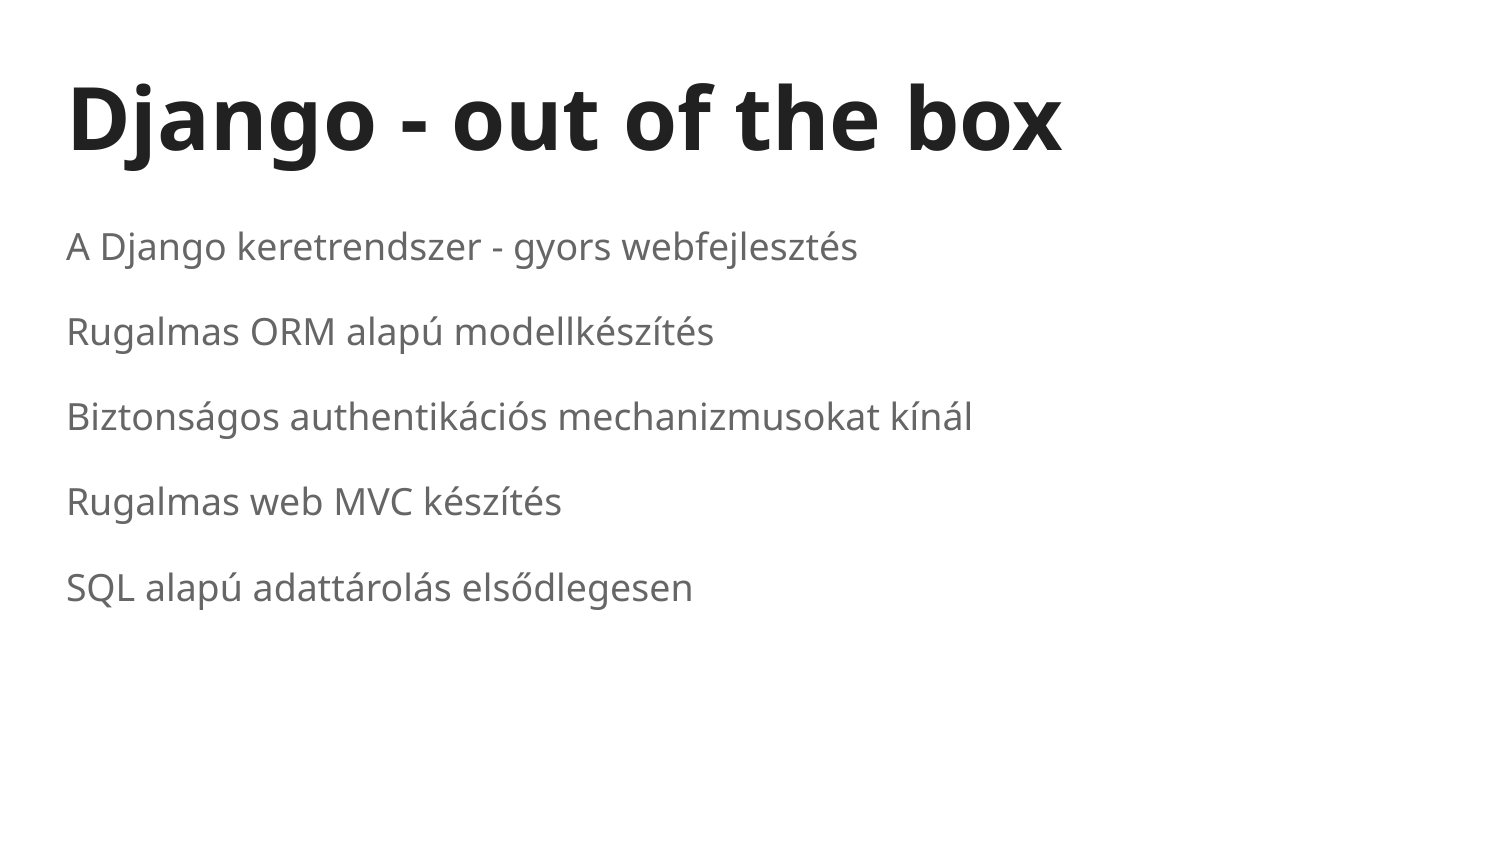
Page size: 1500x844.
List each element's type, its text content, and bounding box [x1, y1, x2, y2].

title Django - out of the box [51, 48, 1449, 180]
list A Django keretrendszer - gyors webfejlesztés Rugalmas ORM alapú modellkészítés Biztonságos authentikációs mechanizmusokat kínál Rugalmas web MVC készítés SQL alapú adattárolás elsődlegesen [51, 201, 1449, 750]
